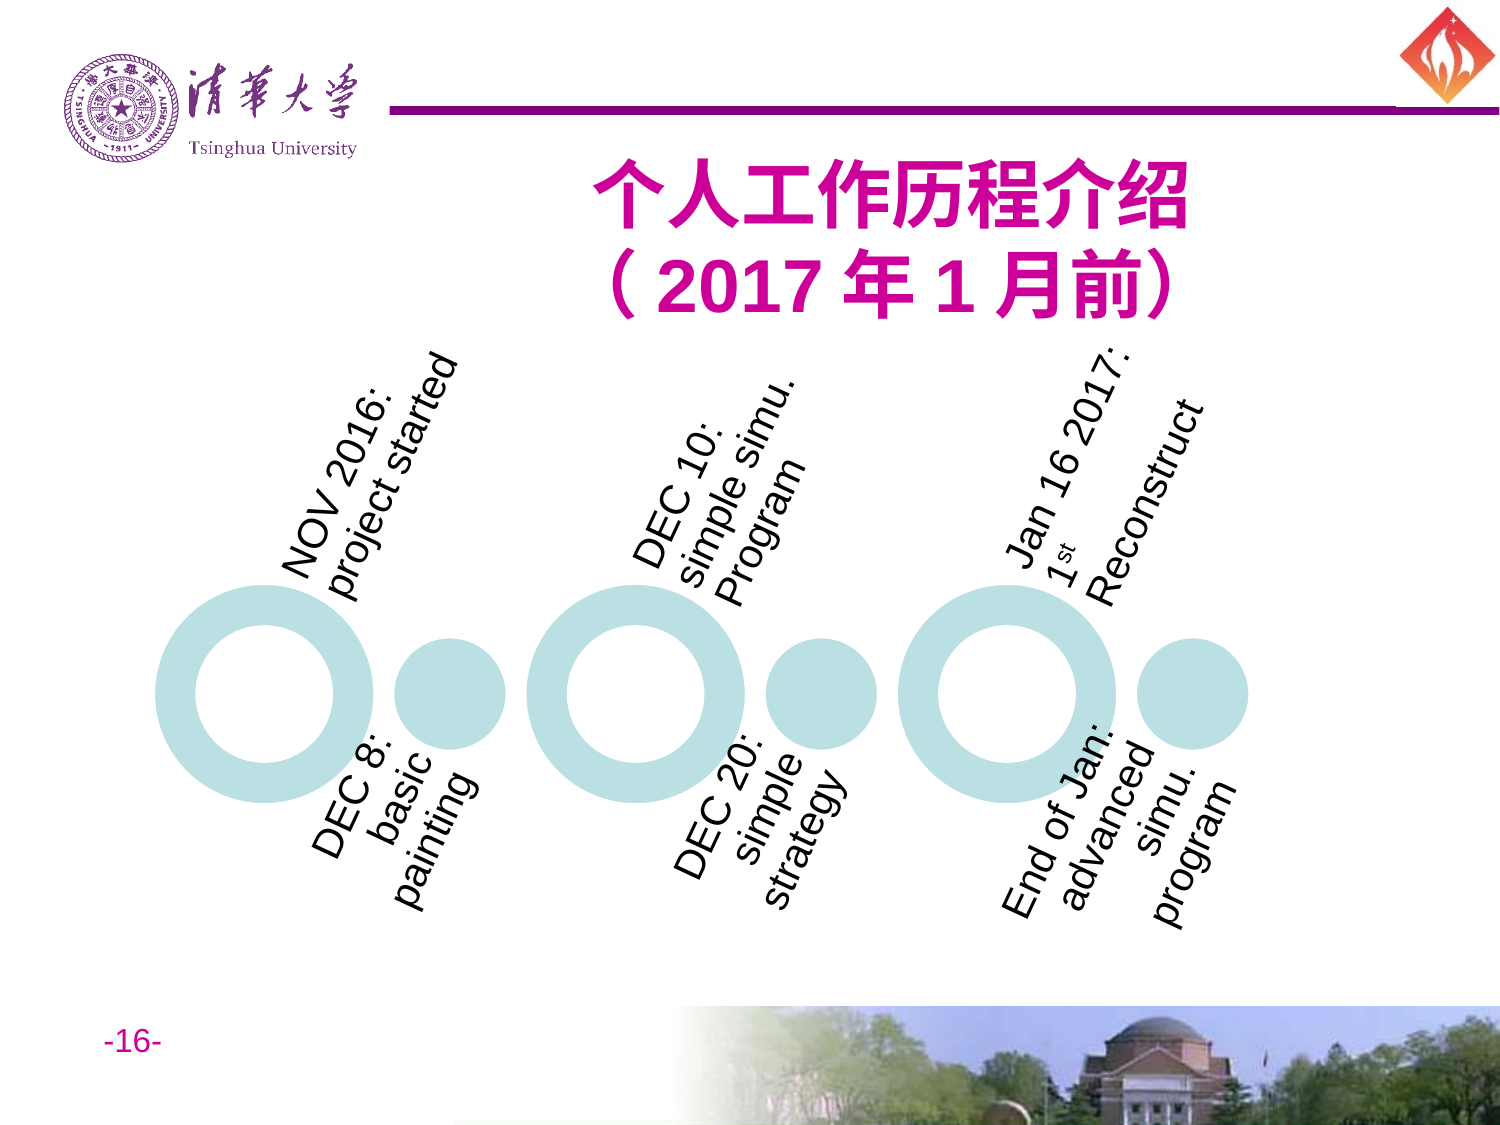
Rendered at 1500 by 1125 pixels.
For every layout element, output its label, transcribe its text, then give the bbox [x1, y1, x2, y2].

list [23, 314, 1500, 988]
picture [454, 1006, 1500, 1125]
picture [1396, 2, 1500, 107]
title 个人工作历程介绍 （2017年1月前） [360, 160, 1424, 312]
picture [64, 54, 361, 173]
